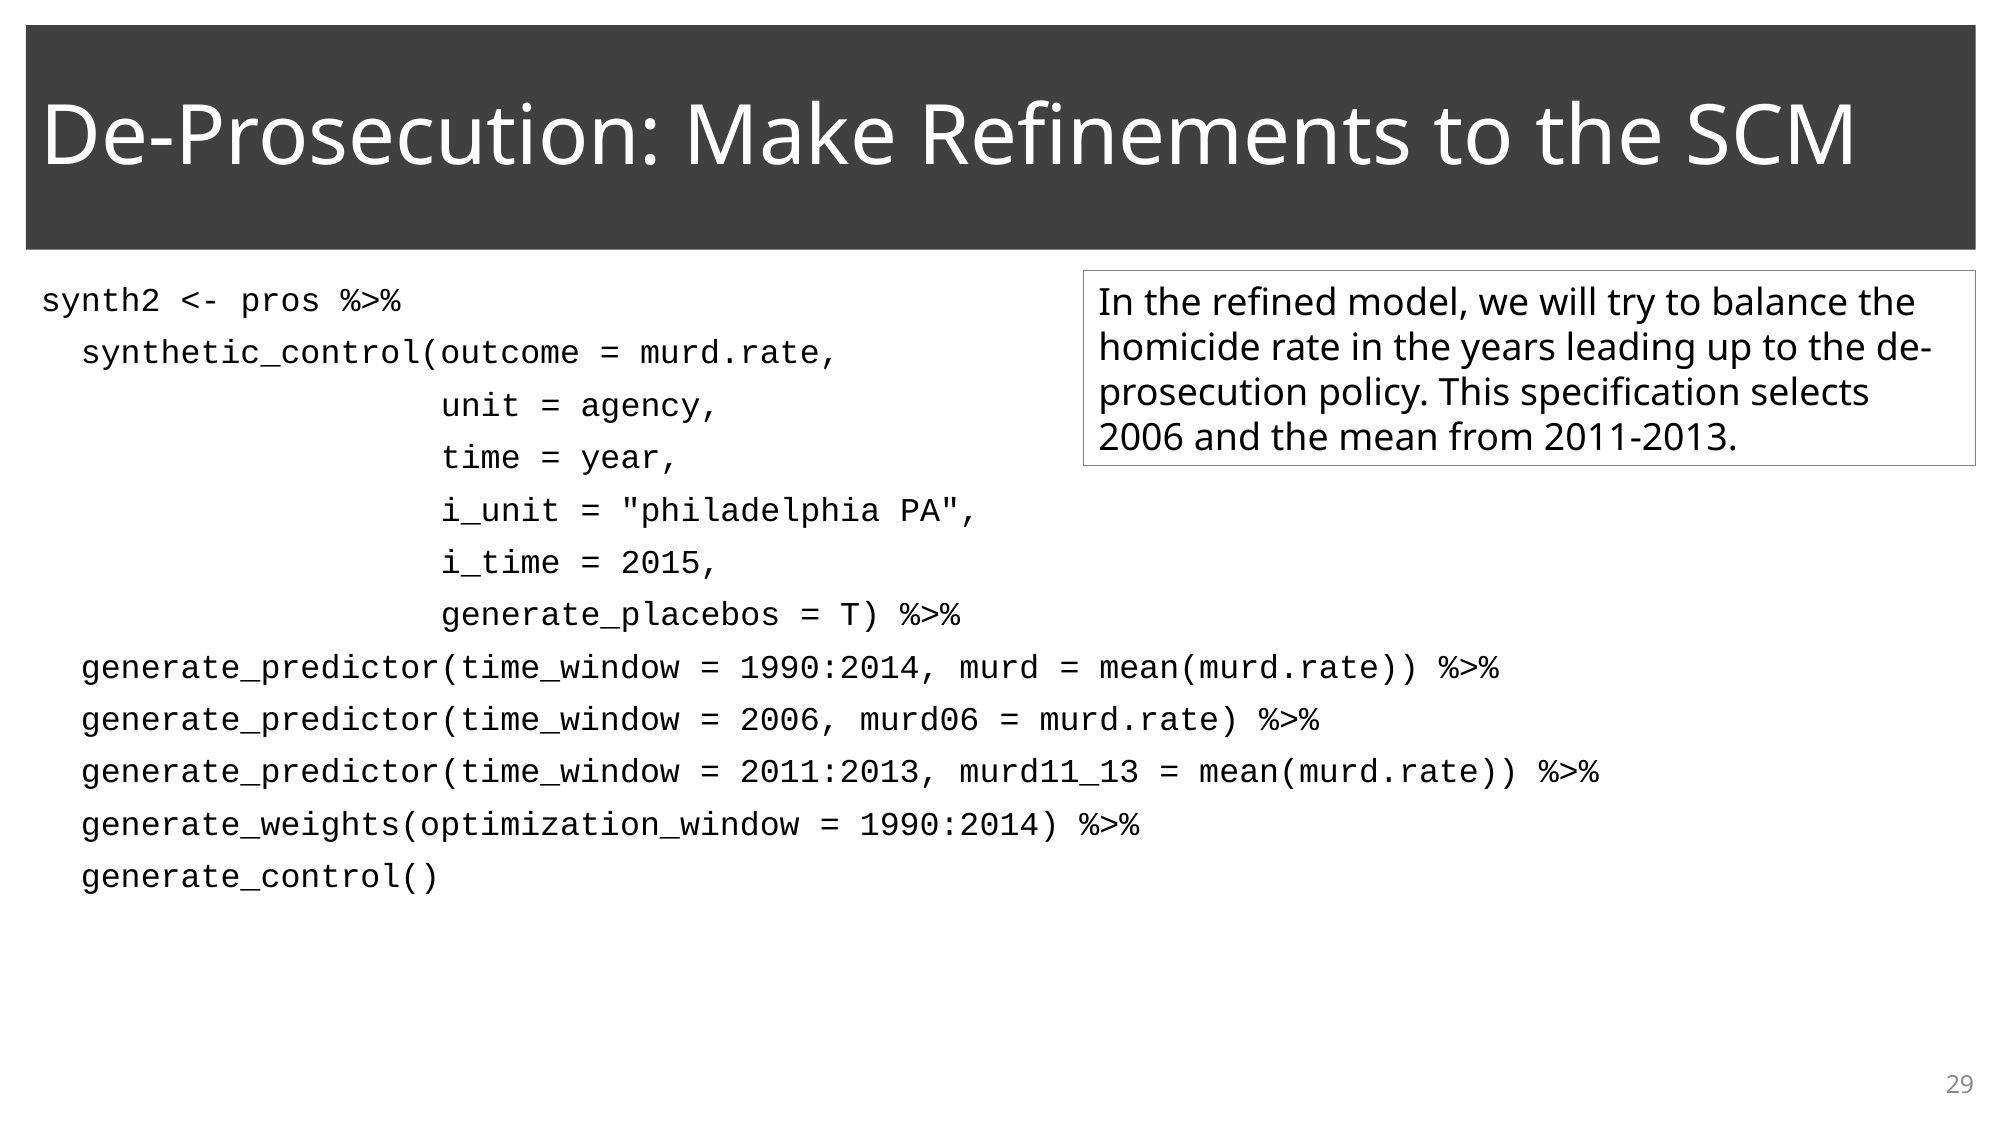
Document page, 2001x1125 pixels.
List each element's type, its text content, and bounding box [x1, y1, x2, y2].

slide_number 29 [1463, 1055, 1990, 1116]
title De-Prosecution: Make Refinements to the SCM [25, 25, 1976, 250]
text_box In the refined model, we will try to balance the homicide rate in the years leading up to the de-prosecution policy. This specification selects 2006 and the mean from 2011-2013. [1083, 270, 1976, 466]
list synth2 <- pros %>% synthetic_control(outcome = murd.rate, unit = agency, time = year, i_unit = "philadelphia PA", i_time = 2015, generate_placebos = T) %>% generate_predictor(time_window = 1990:2014, murd = mean(murd.rate)) %>% generate_predictor(time_window = 2006, murd06 = murd.rate) %>% generate_predictor(time_window = 2011:2013, murd11_13 = mean(murd.rate)) %>% generate_weights(optimization_window = 1990:2014) %>% generate_control() [25, 270, 1976, 1100]
